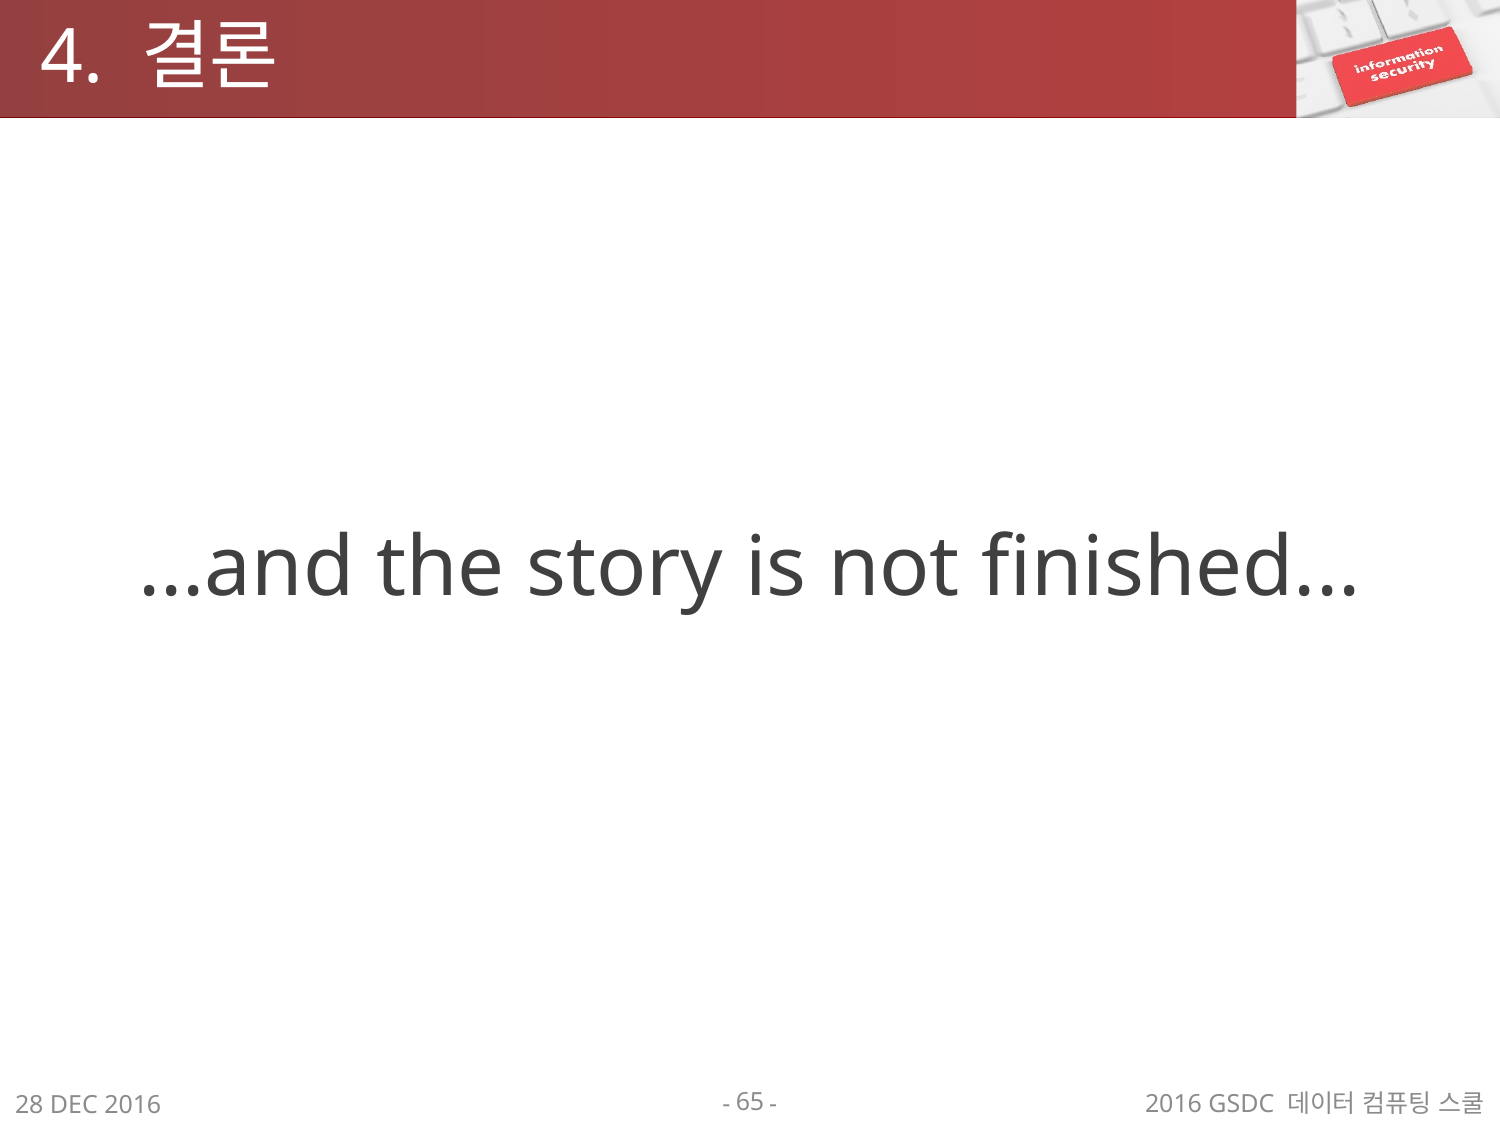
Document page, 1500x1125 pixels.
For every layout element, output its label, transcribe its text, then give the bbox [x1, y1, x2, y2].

title 4. 결론 [25, 0, 1297, 118]
slide_number 65 [581, 1081, 919, 1124]
list 시저 암호 [1297, 0, 1500, 118]
footer 2016 GSDC 데이터 컴퓨팅 스쿨 [993, 1081, 1500, 1125]
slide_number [0, 1082, 364, 1125]
text_box ...and the story is not finished... [123, 504, 1377, 620]
